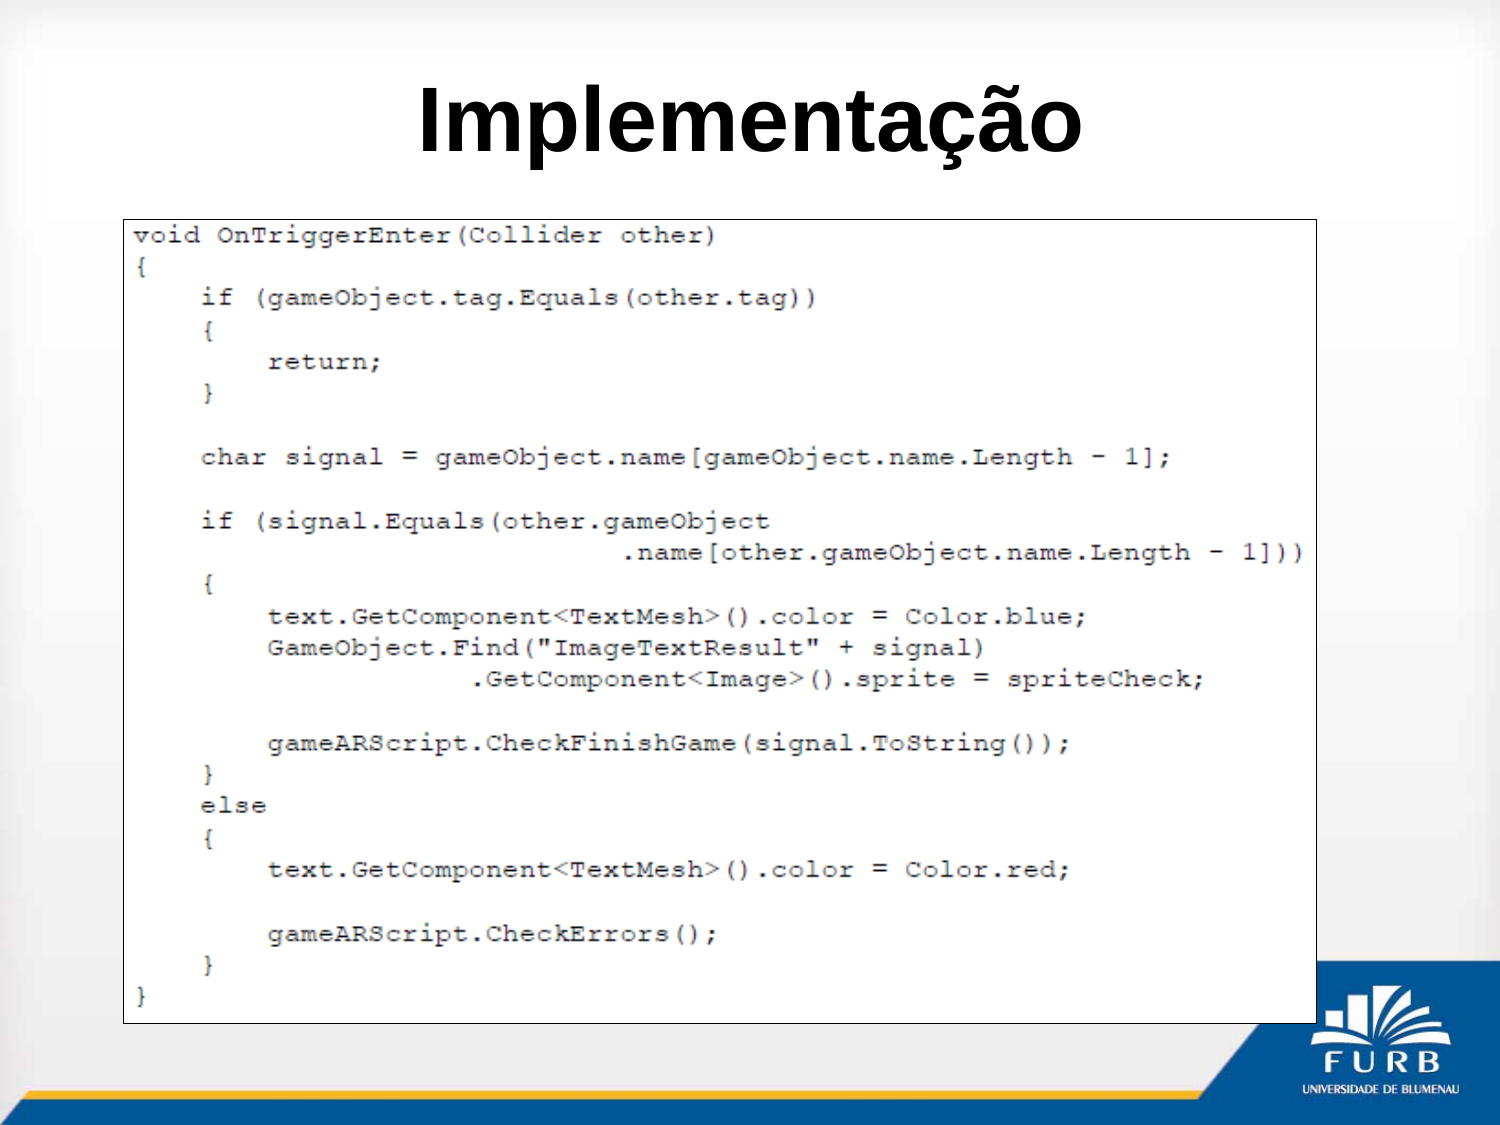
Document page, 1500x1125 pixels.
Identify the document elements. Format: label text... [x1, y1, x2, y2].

title Implementação [76, 20, 1427, 209]
picture [0, 0, 1500, 1125]
